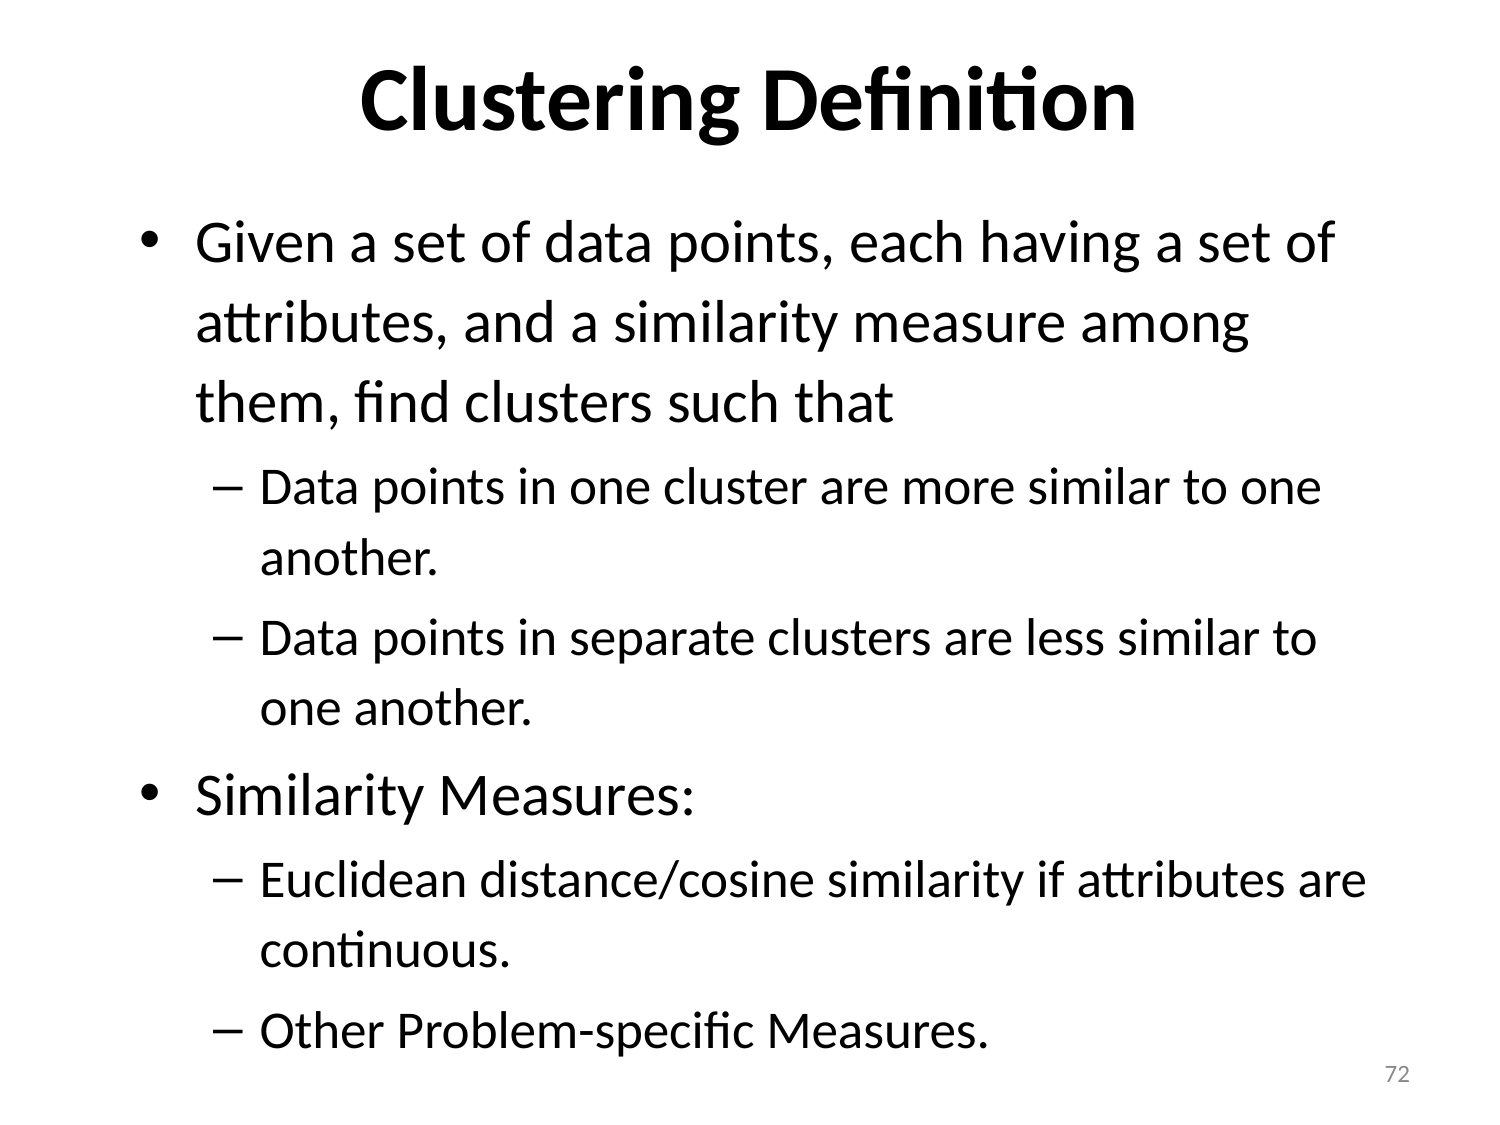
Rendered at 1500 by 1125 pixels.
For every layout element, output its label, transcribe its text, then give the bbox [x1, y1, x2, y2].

title Clustering Definition [112, 0, 1388, 188]
slide_number 72 [1074, 1042, 1425, 1103]
list Given a set of data points, each having a set of attributes, and a similarity measure among them, find clusters such that Data points in one cluster are more similar to one another. Data points in separate clusters are less similar to one another. Similarity Measures: Euclidean distance/cosine similarity if attributes are continuous. Other Problem-specific Measures. [124, 187, 1401, 1076]
